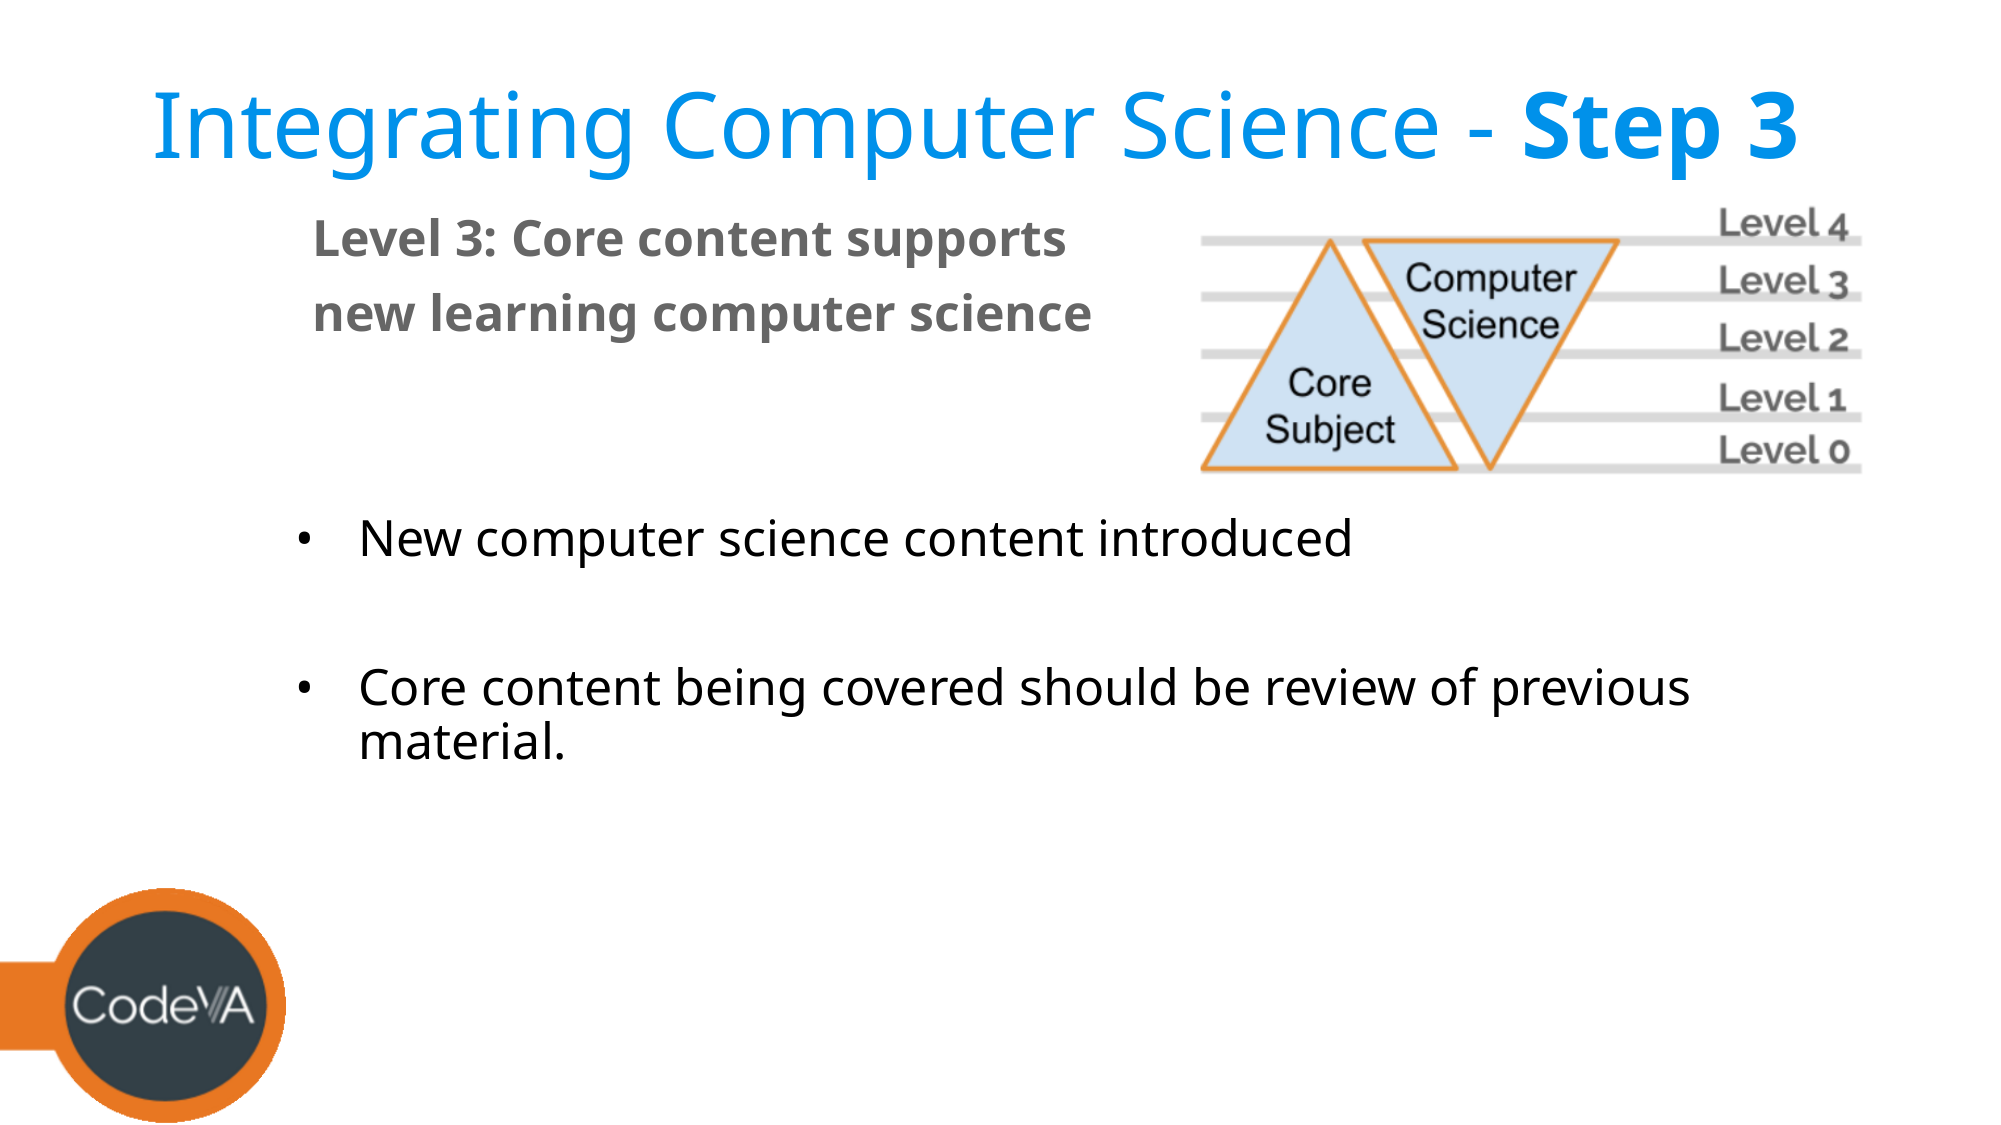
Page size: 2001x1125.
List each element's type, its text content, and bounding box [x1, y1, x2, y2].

picture [1168, 187, 1882, 494]
picture [0, 885, 286, 1125]
list Level 3: Core content supports new learning computer science New computer science content introduced Core content being covered should be review of previous material. [268, 198, 1928, 1018]
title Integrating Computer Science - Step 3 [137, 59, 1863, 199]
